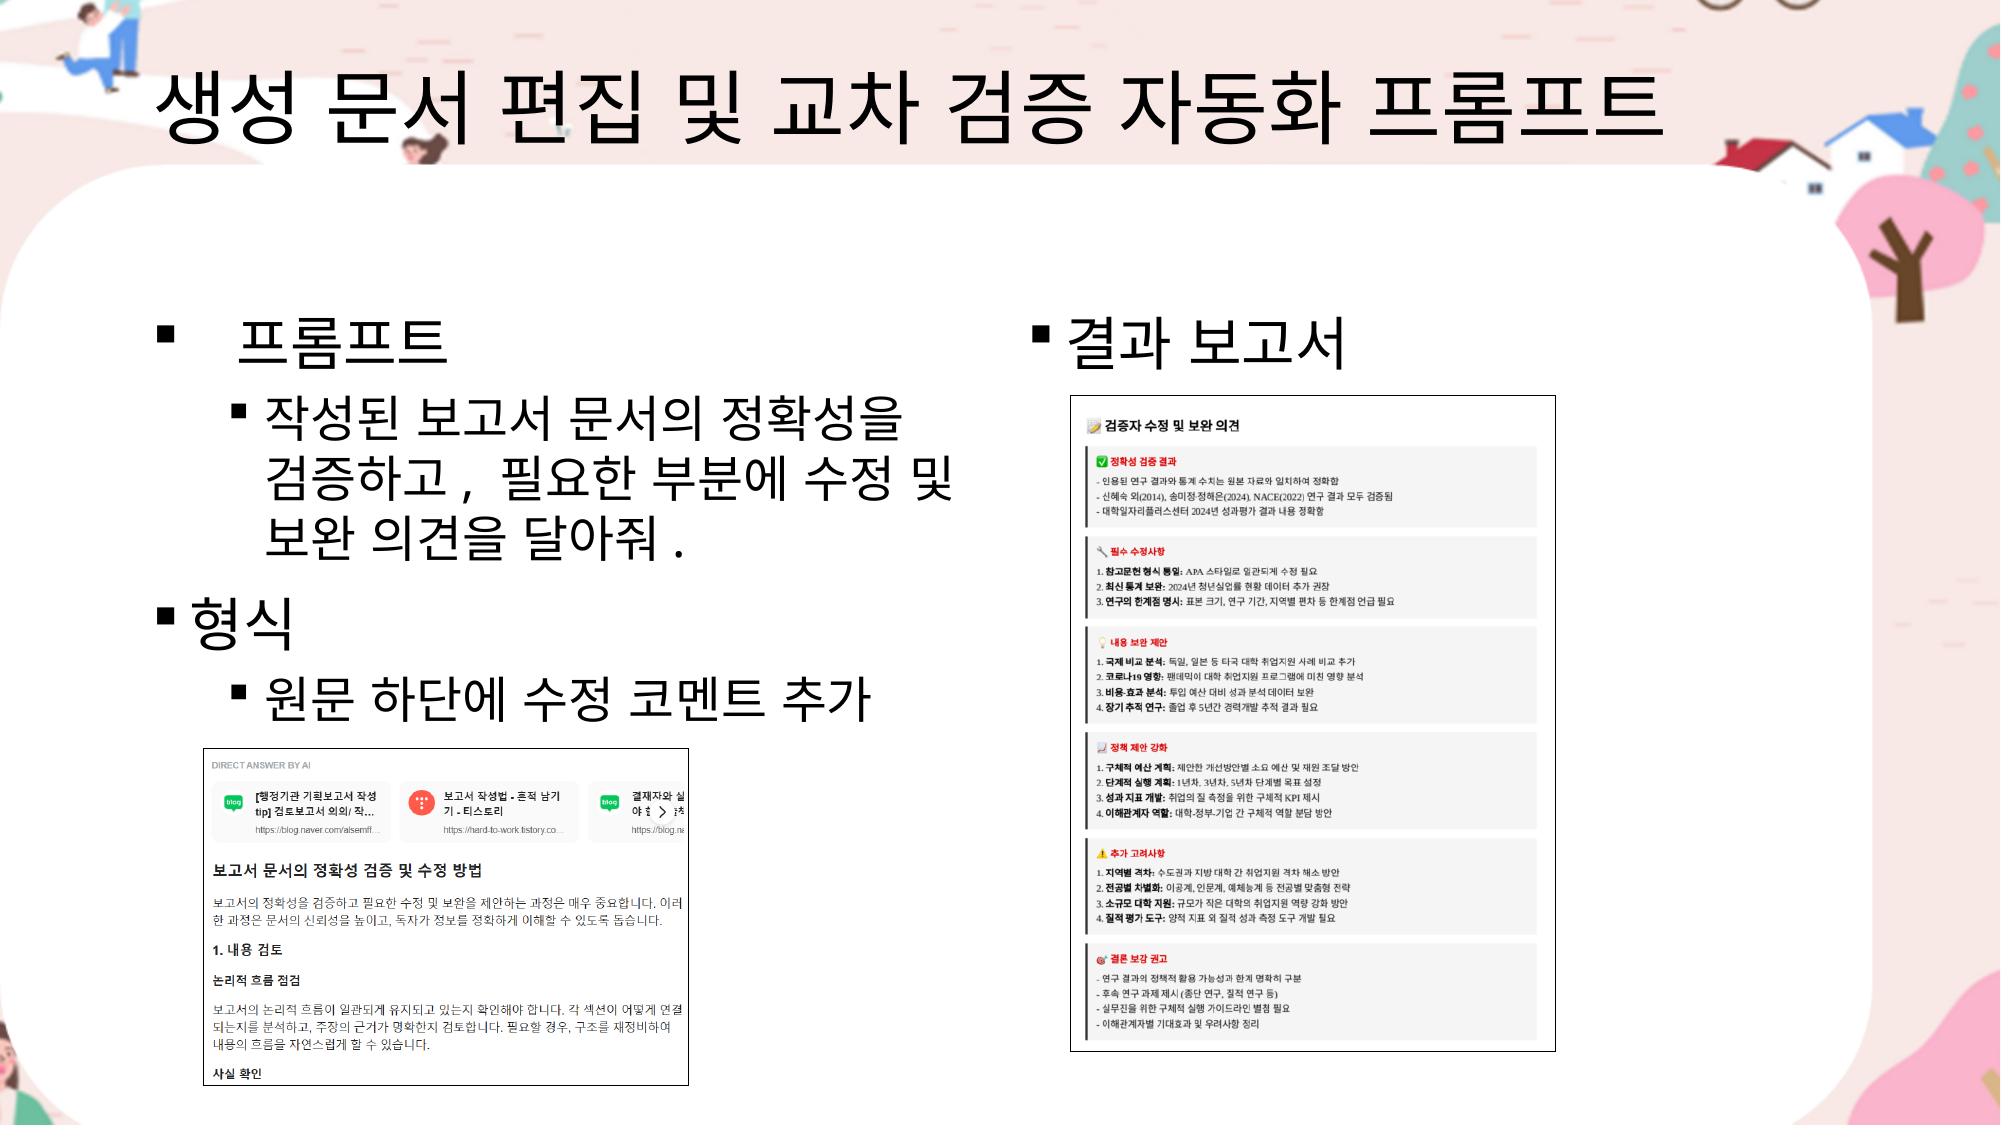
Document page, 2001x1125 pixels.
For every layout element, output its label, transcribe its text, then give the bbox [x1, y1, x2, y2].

title 생성 문서 편집 및 교차 검증 자동화 프롬프트 [137, 59, 1863, 165]
picture [0, 0, 2001, 1125]
list 결과 보고서 [1012, 299, 1863, 953]
list 프롬프트 작성된 보고서 문서의 정확성을 검증하고, 필요한 부분에 수정 및 보완 의견을 달아줘. 형식 원문 하단에 수정 코멘트 추가 [137, 299, 988, 1014]
